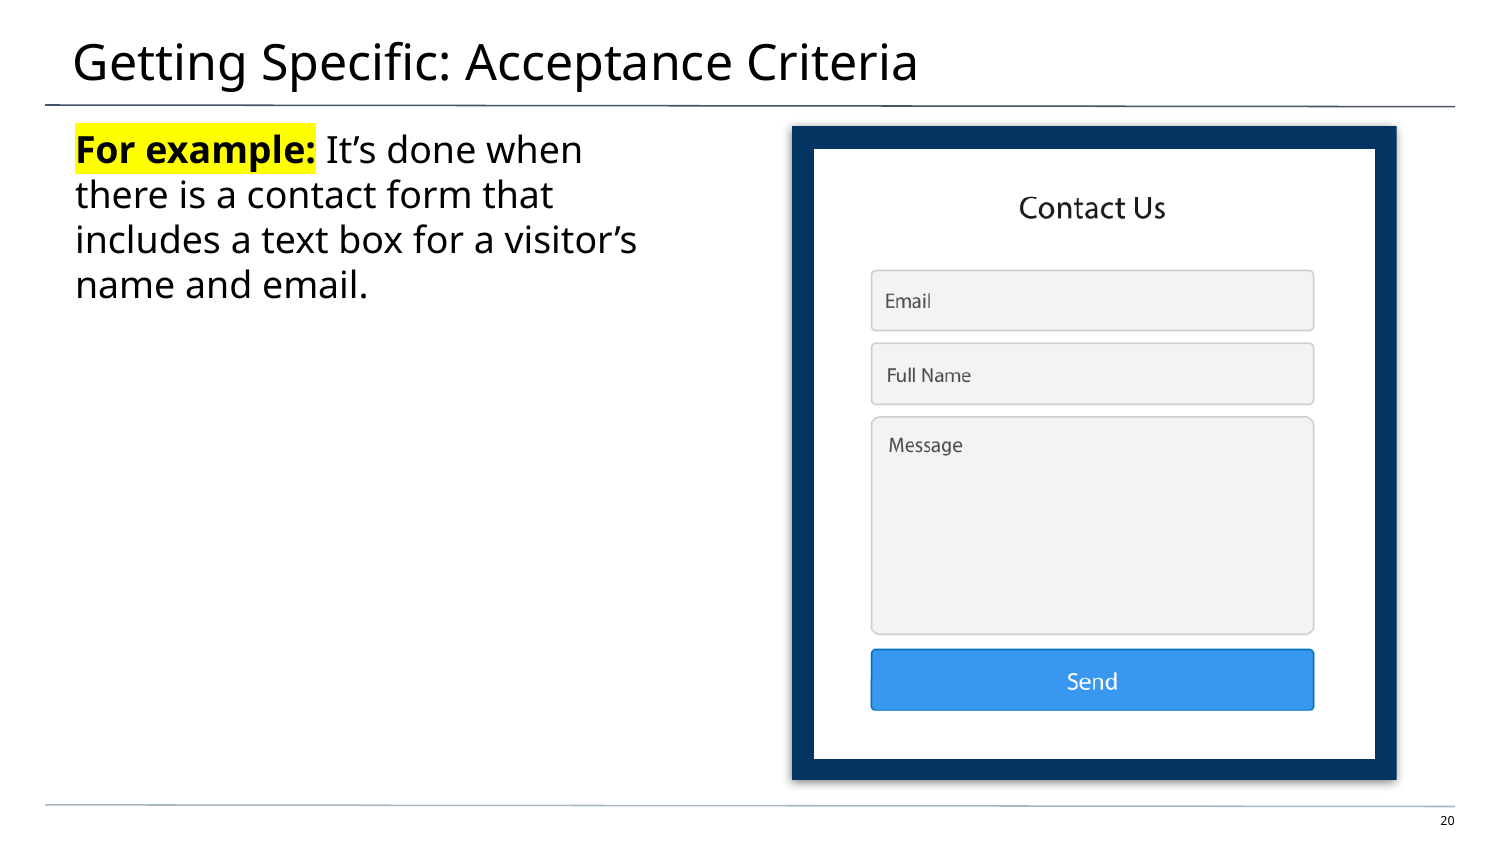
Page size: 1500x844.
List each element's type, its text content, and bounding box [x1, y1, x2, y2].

picture [814, 149, 1375, 760]
text_box [792, 126, 1397, 780]
subtitle For example: It’s done when there is a contact form that includes a text box for a visitor’s name and email. [0, 110, 752, 171]
title Getting Specific: Acceptance Criteria [0, 0, 1500, 88]
